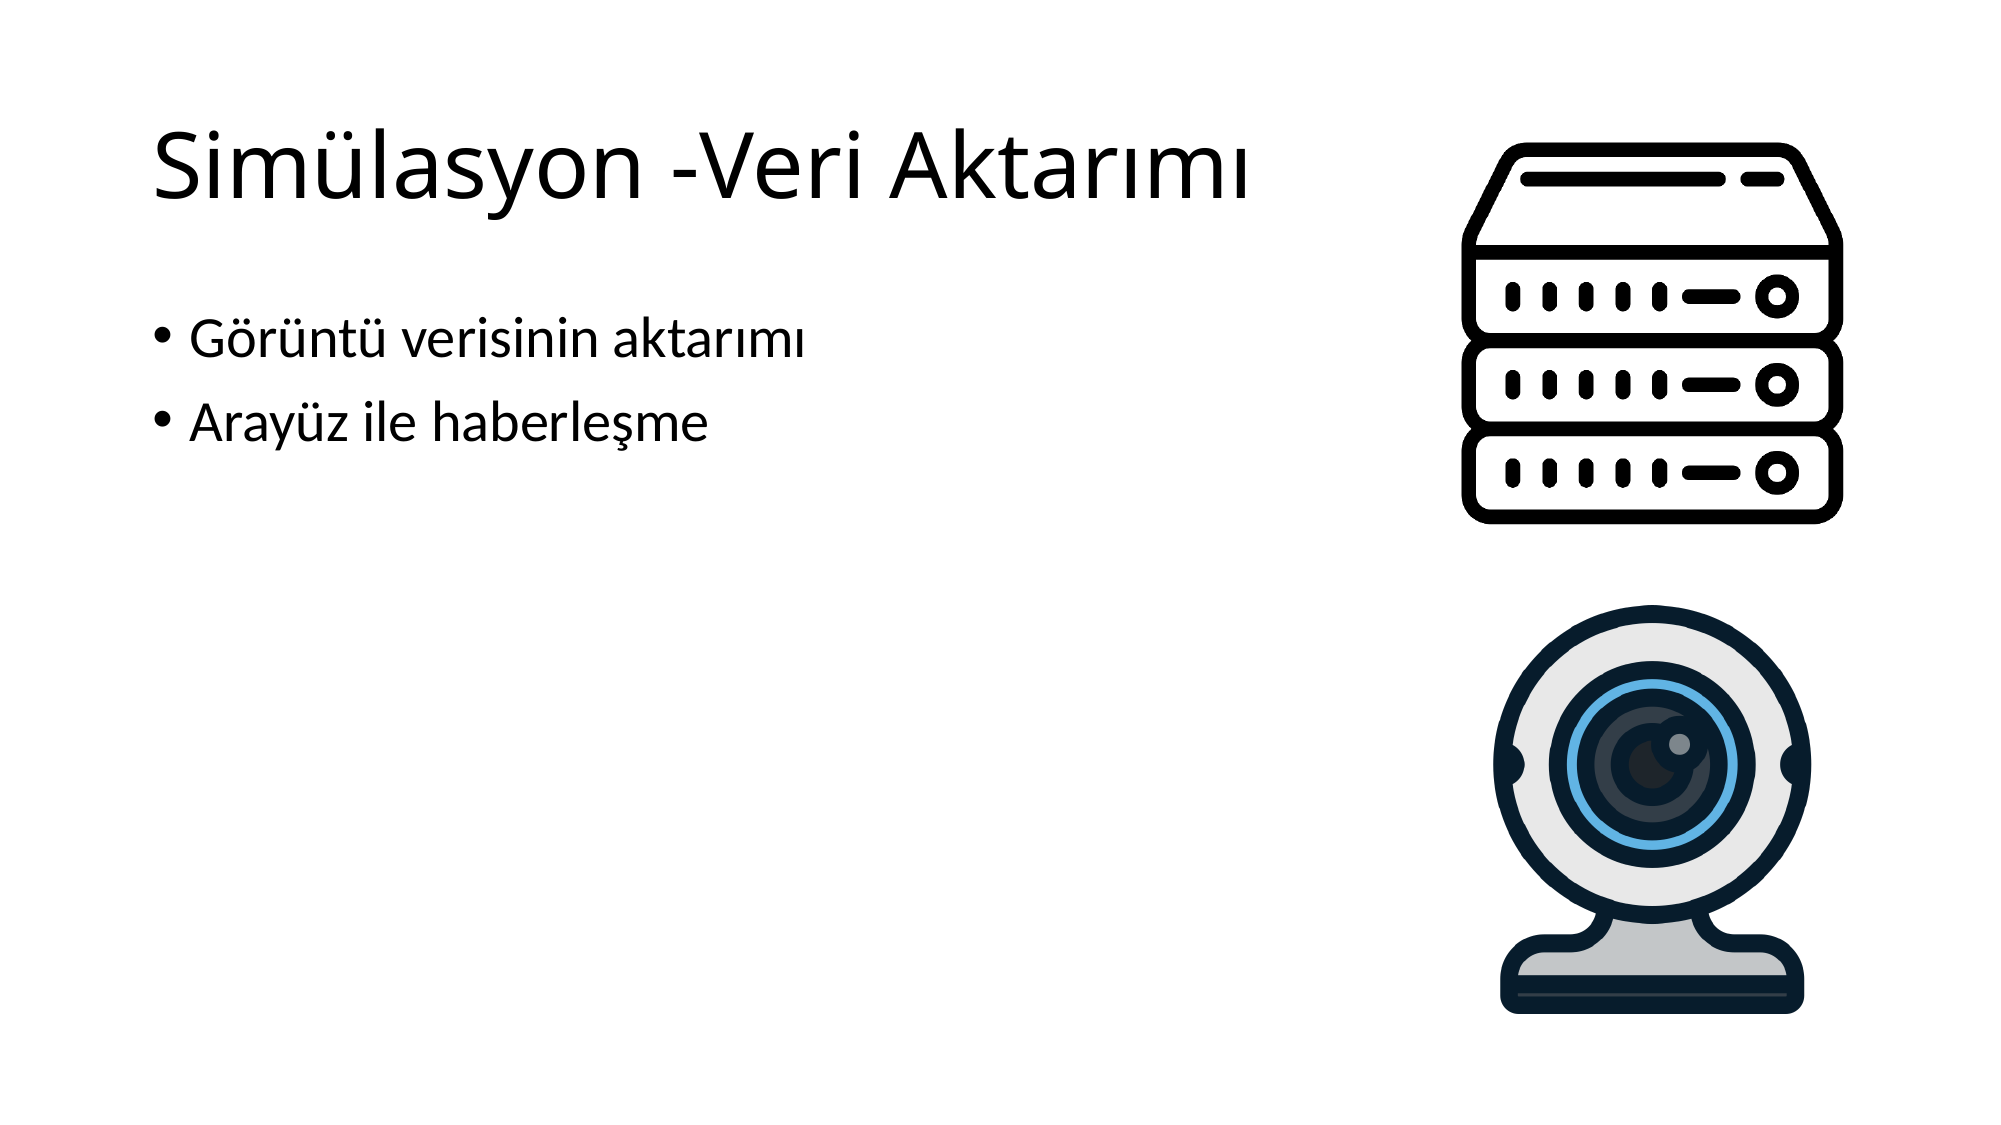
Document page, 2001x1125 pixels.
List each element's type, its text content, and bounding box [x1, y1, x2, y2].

title Simülasyon -Veri Aktarımı [137, 59, 1863, 278]
picture [1448, 605, 1856, 1014]
list Görüntü verisinin aktarımı Arayüz ile haberleşme [137, 299, 1863, 1014]
picture [1417, 98, 1887, 568]
